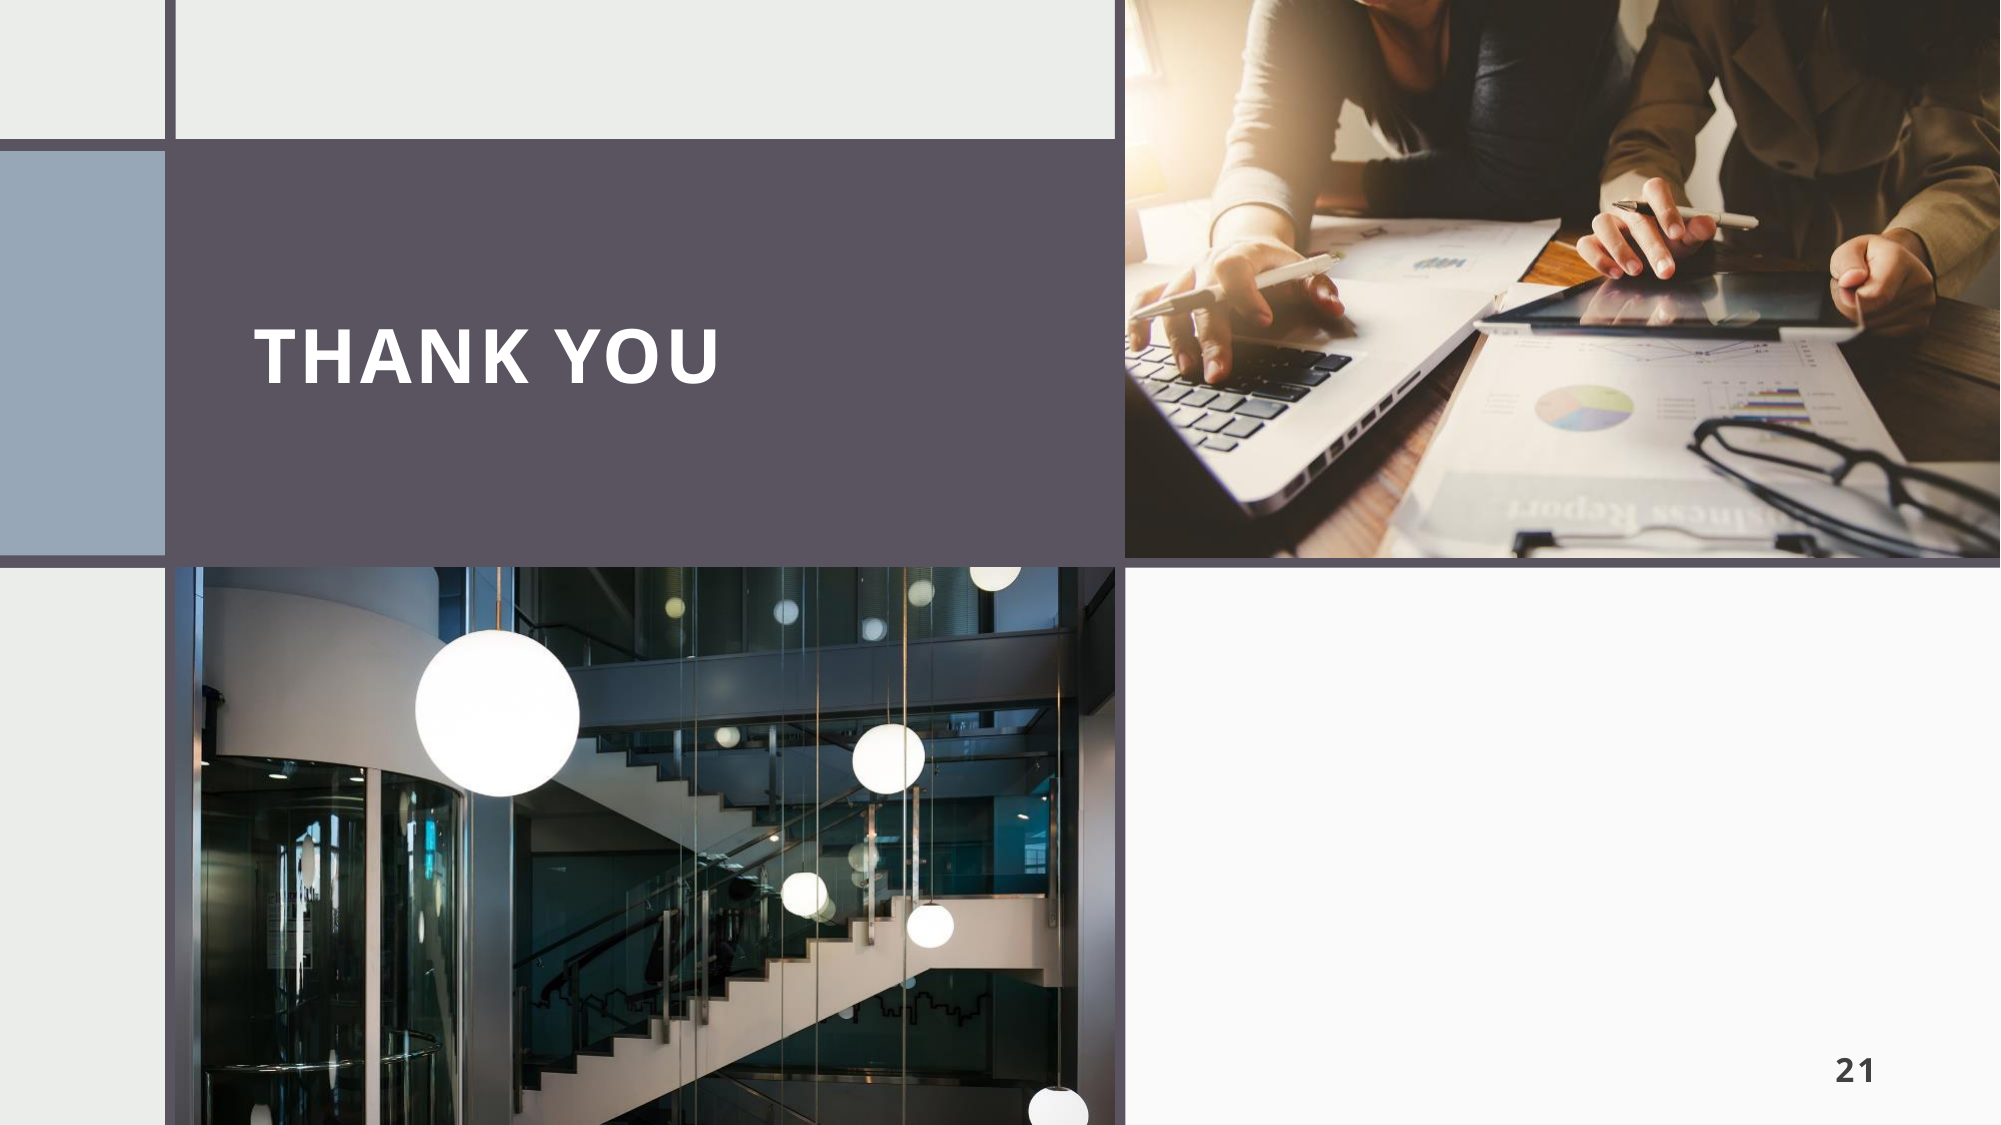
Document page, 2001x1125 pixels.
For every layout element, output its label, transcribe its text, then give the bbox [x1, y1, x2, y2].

title THANK YOU [235, 186, 1033, 518]
picture [174, 567, 1115, 1125]
picture [1124, 0, 2000, 558]
slide_number 21 [1733, 1035, 1895, 1110]
